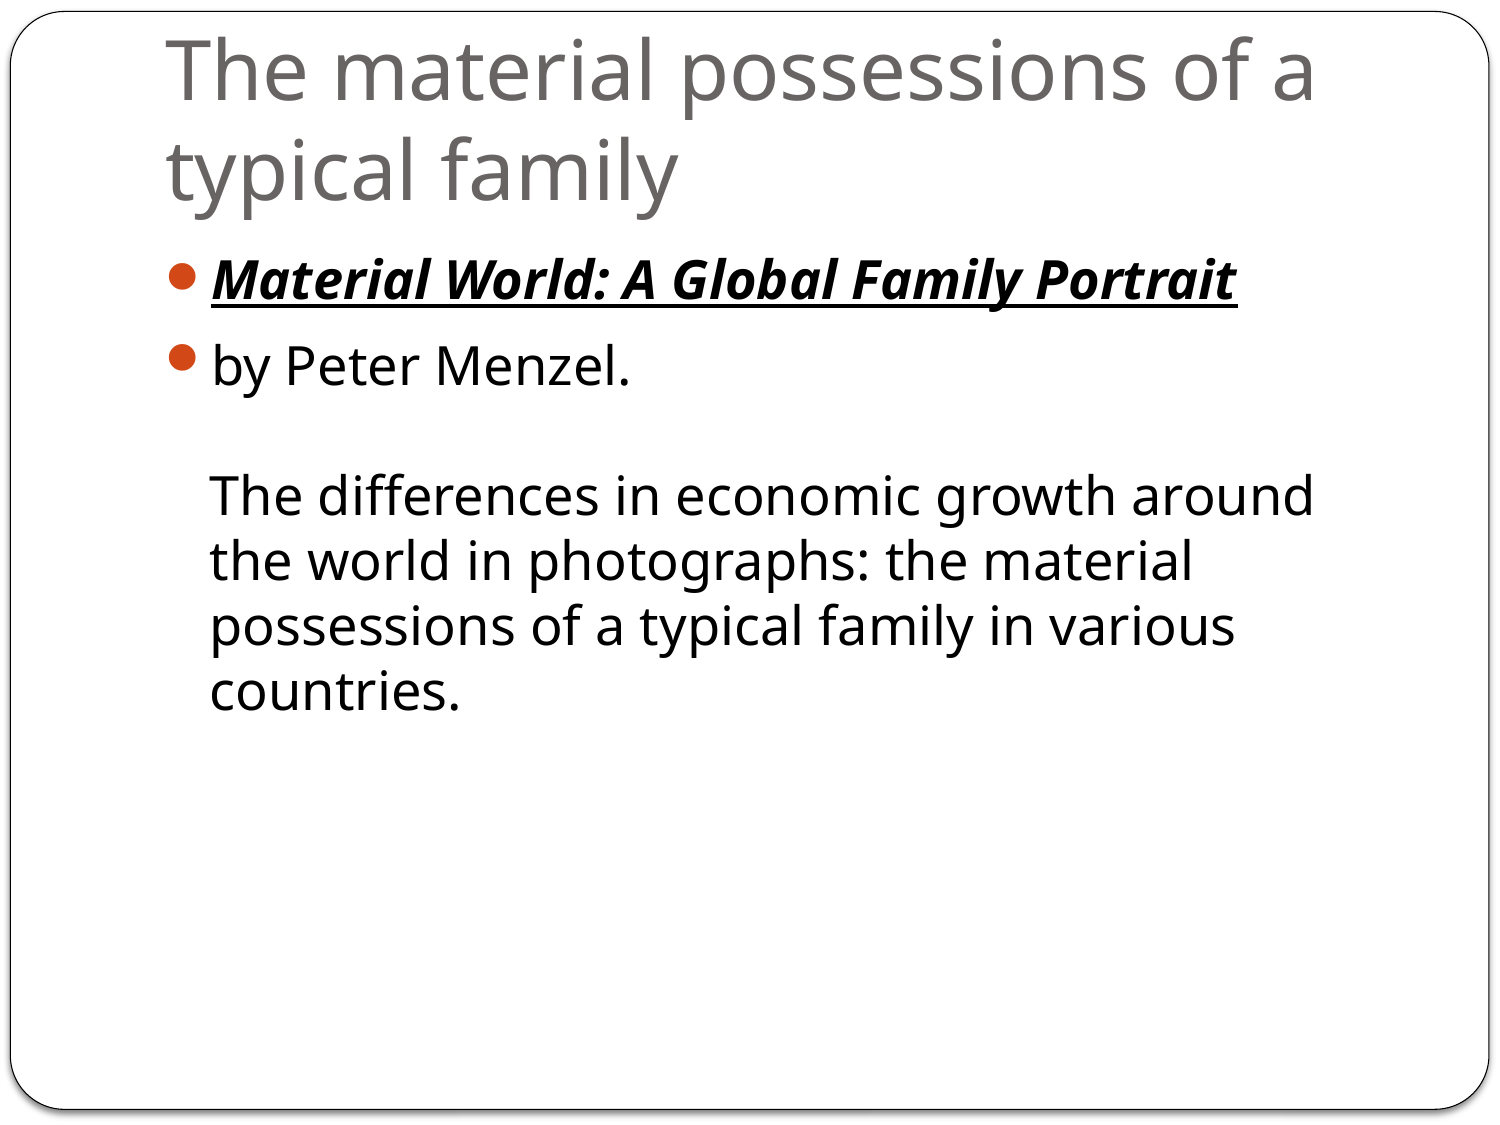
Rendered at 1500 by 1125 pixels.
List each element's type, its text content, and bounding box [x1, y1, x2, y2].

title The material possessions of a typical family [149, 44, 1426, 233]
list Material World: A Global Family Portrait by Peter Menzel. The differences in economic growth around the world in photographs: the material possessions of a typical family in various countries. [149, 237, 1426, 988]
